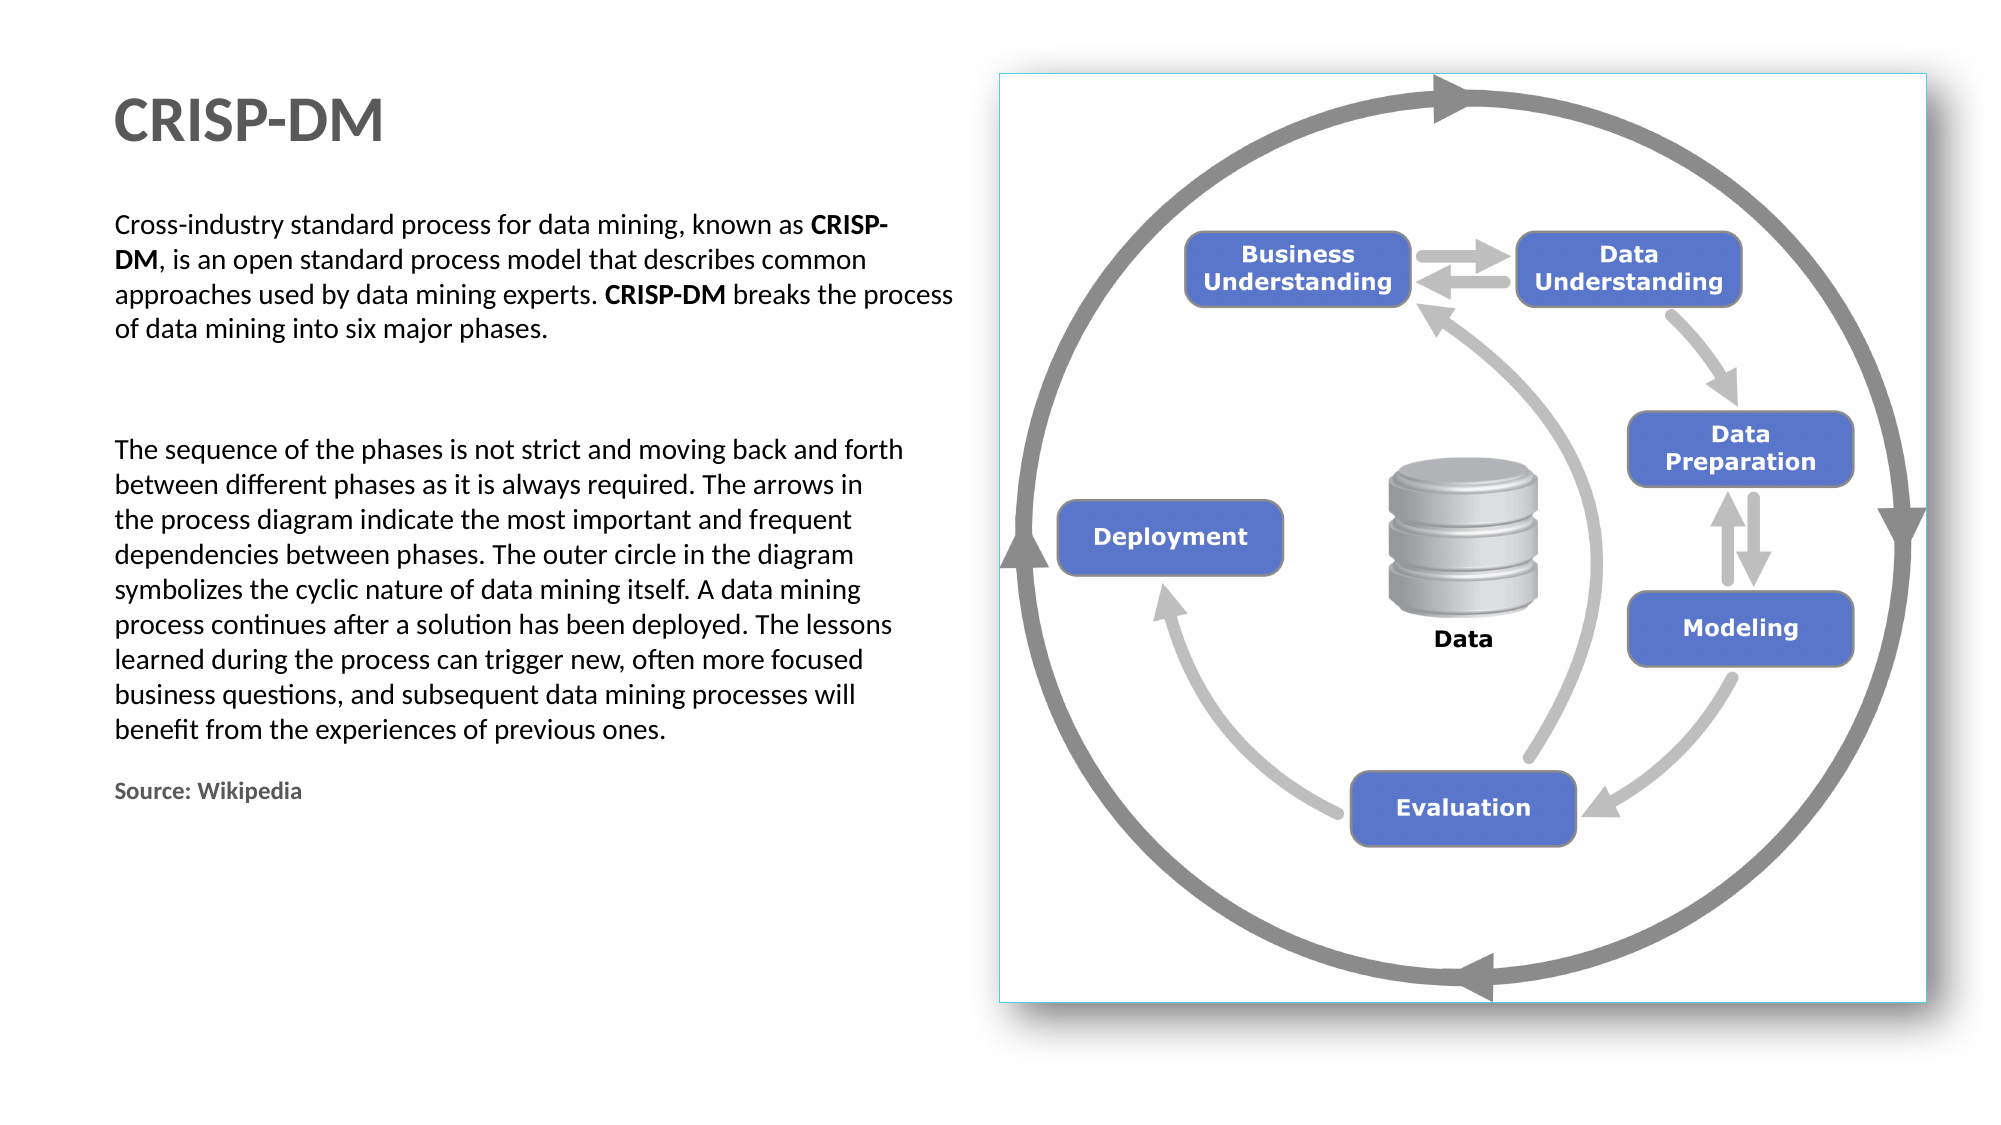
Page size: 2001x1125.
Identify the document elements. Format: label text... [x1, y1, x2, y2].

text_box CRISP-DM [99, 45, 1900, 163]
picture [999, 73, 1927, 1003]
text_box Cross-industry standard process for data mining, known as CRISP-DM, is an open standard process model that describes common approaches used by data mining experts. CRISP-DM breaks the process of data mining into six major phases. [99, 197, 971, 383]
text_box The sequence of the phases is not strict and moving back and forth between different phases as it is always required. The arrows in the process diagram indicate the most important and frequent dependencies between phases. The outer circle in the diagram symbolizes the cyclic nature of data mining itself. A data mining process continues after a solution has been deployed. The lessons learned during the process can trigger new, often more focused business questions, and subsequent data mining processes will benefit from the experiences of previous ones. Source: Wikipedia [99, 422, 921, 858]
